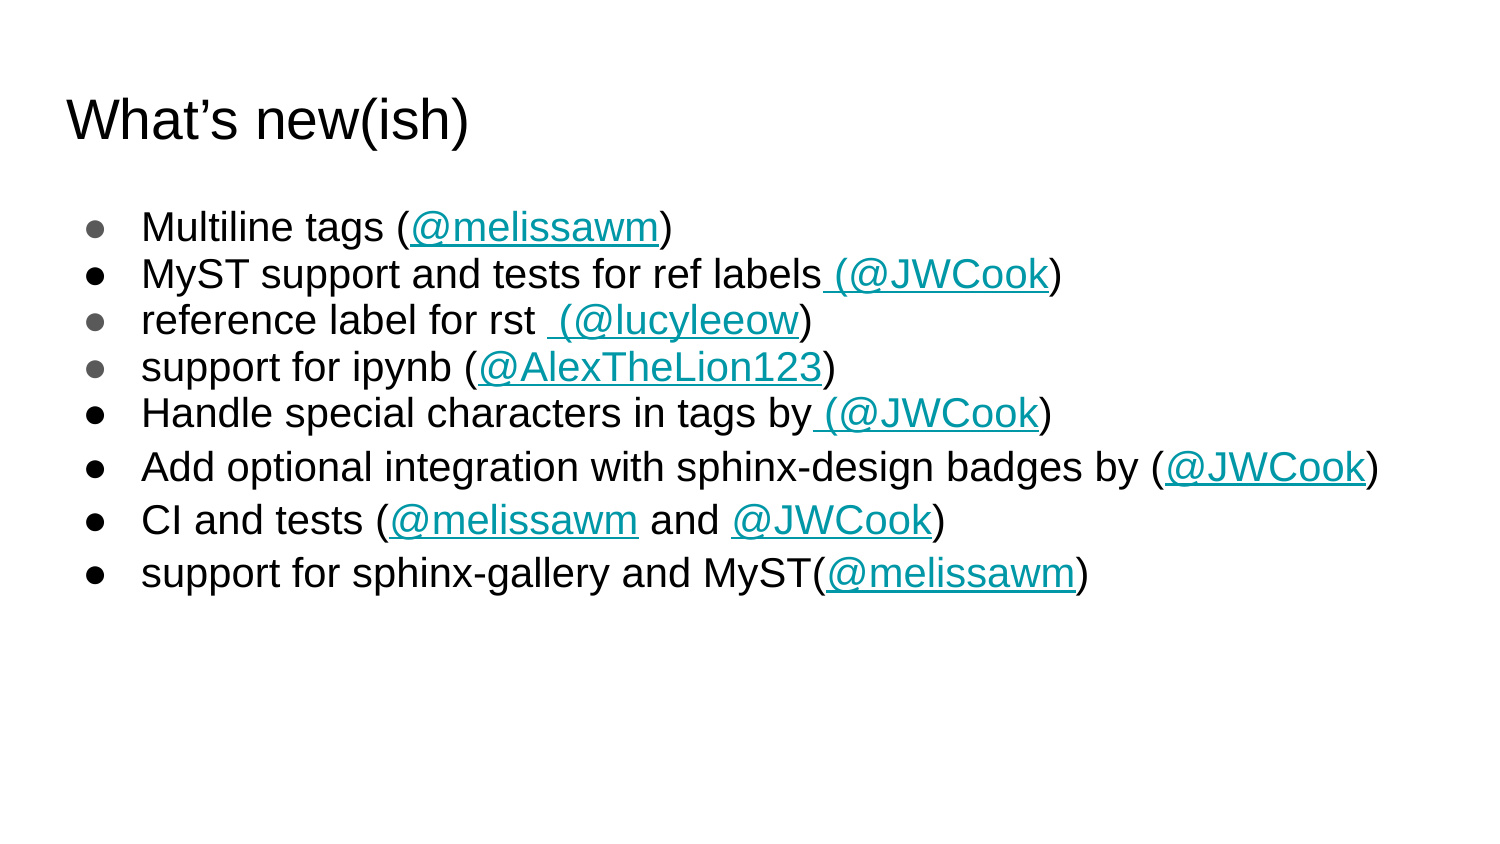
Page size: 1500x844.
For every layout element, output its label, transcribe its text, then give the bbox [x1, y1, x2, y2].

list Multiline tags (@melissawm) MyST support and tests for ref labels (@JWCook) reference label for rst (@lucyleeow) support for ipynb (@AlexTheLion123) Handle special characters in tags by (@JWCook) Add optional integration with sphinx-design badges by (@JWCook) CI and tests (@melissawm and @JWCook) support for sphinx-gallery and MyST(@melissawm) [51, 189, 1449, 750]
title What’s new(ish) [51, 72, 1449, 167]
